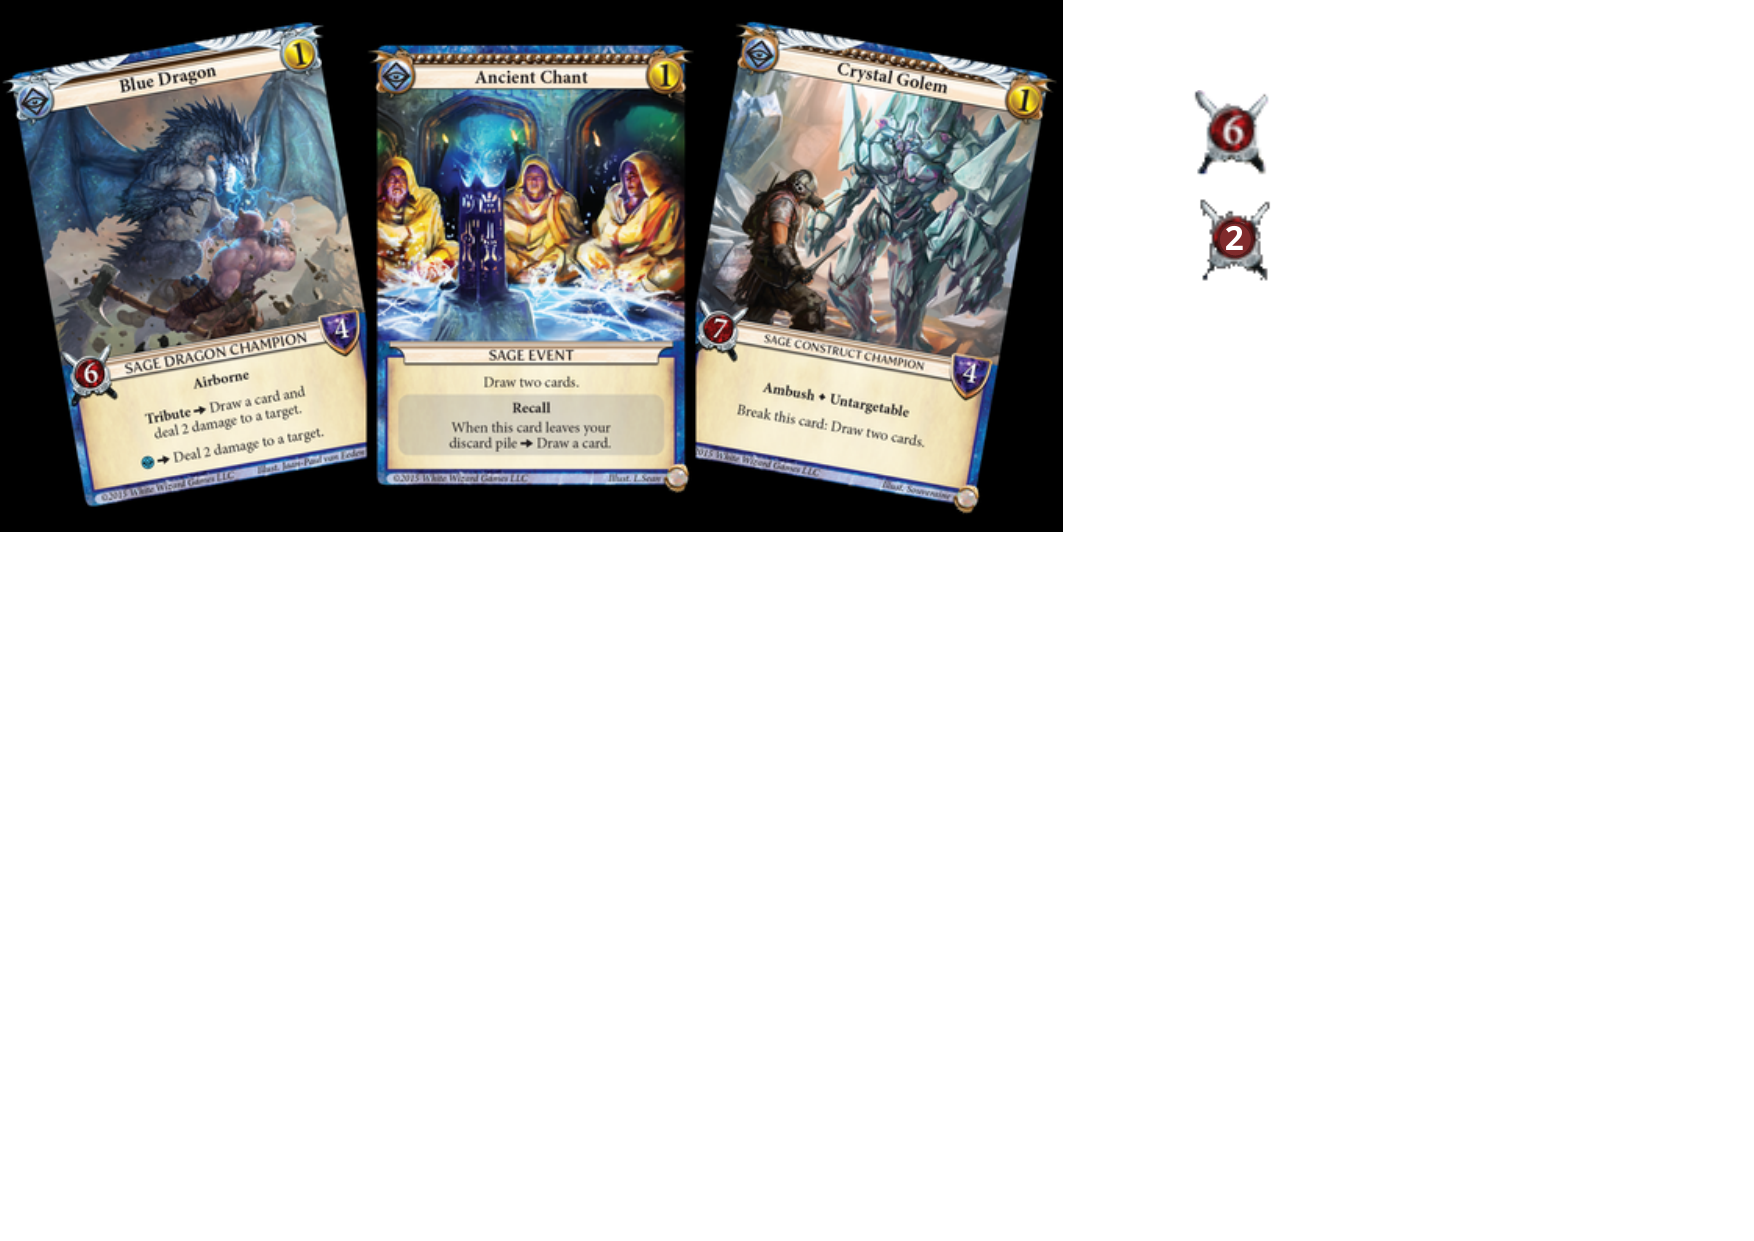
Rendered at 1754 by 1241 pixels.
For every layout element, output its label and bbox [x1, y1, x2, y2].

picture [0, 0, 1063, 532]
picture [1199, 199, 1273, 283]
picture [1192, 90, 1270, 177]
